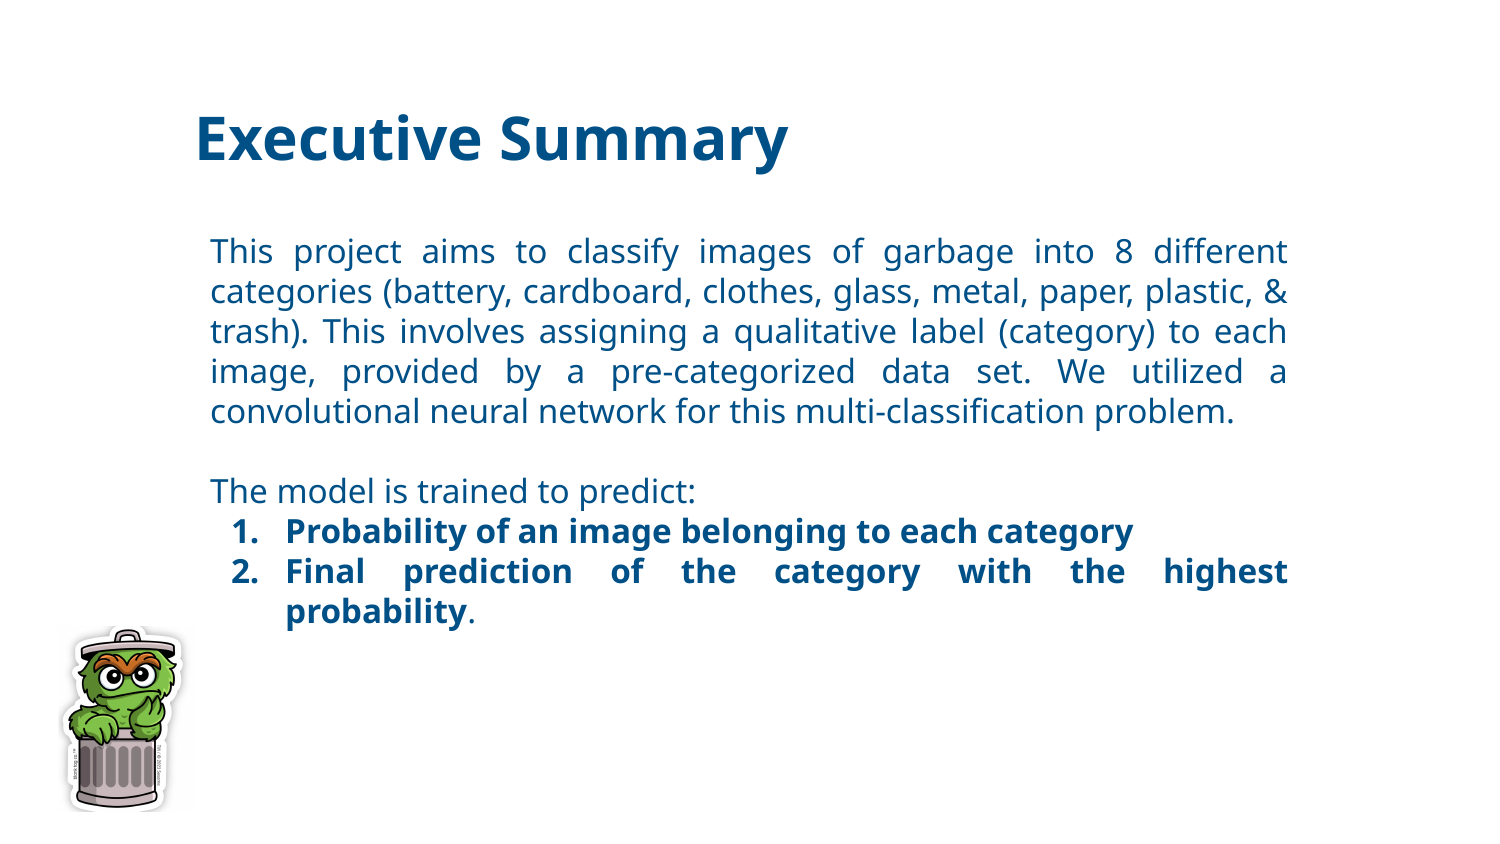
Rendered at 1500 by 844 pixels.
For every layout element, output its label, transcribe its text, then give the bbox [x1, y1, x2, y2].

picture [58, 626, 196, 812]
text_box Executive Summary [179, 85, 1290, 188]
text_box This project aims to classify images of garbage into 8 different categories (battery, cardboard, clothes, glass, metal, paper, plastic, & trash). This involves assigning a qualitative label (category) to each image, provided by a pre-categorized data set. We utilized a convolutional neural network for this multi-classification problem. The model is trained to predict: Probability of an image belonging to each category Final prediction of the category with the highest probability. [195, 215, 1305, 645]
